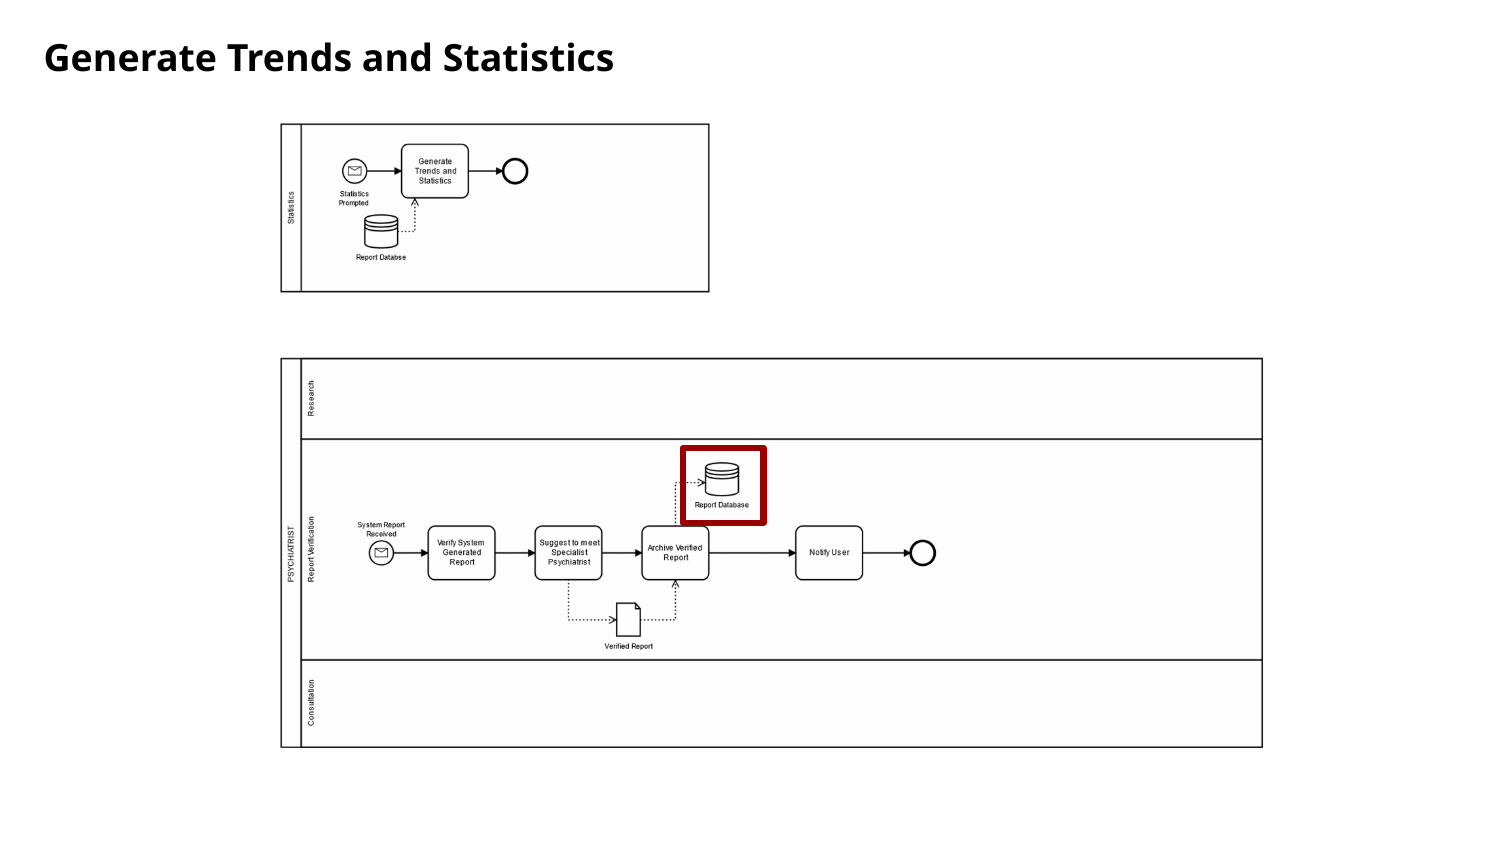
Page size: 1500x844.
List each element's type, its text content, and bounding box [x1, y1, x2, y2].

picture [277, 120, 1266, 751]
text_box Generate Trends and Statistics [28, 18, 631, 94]
